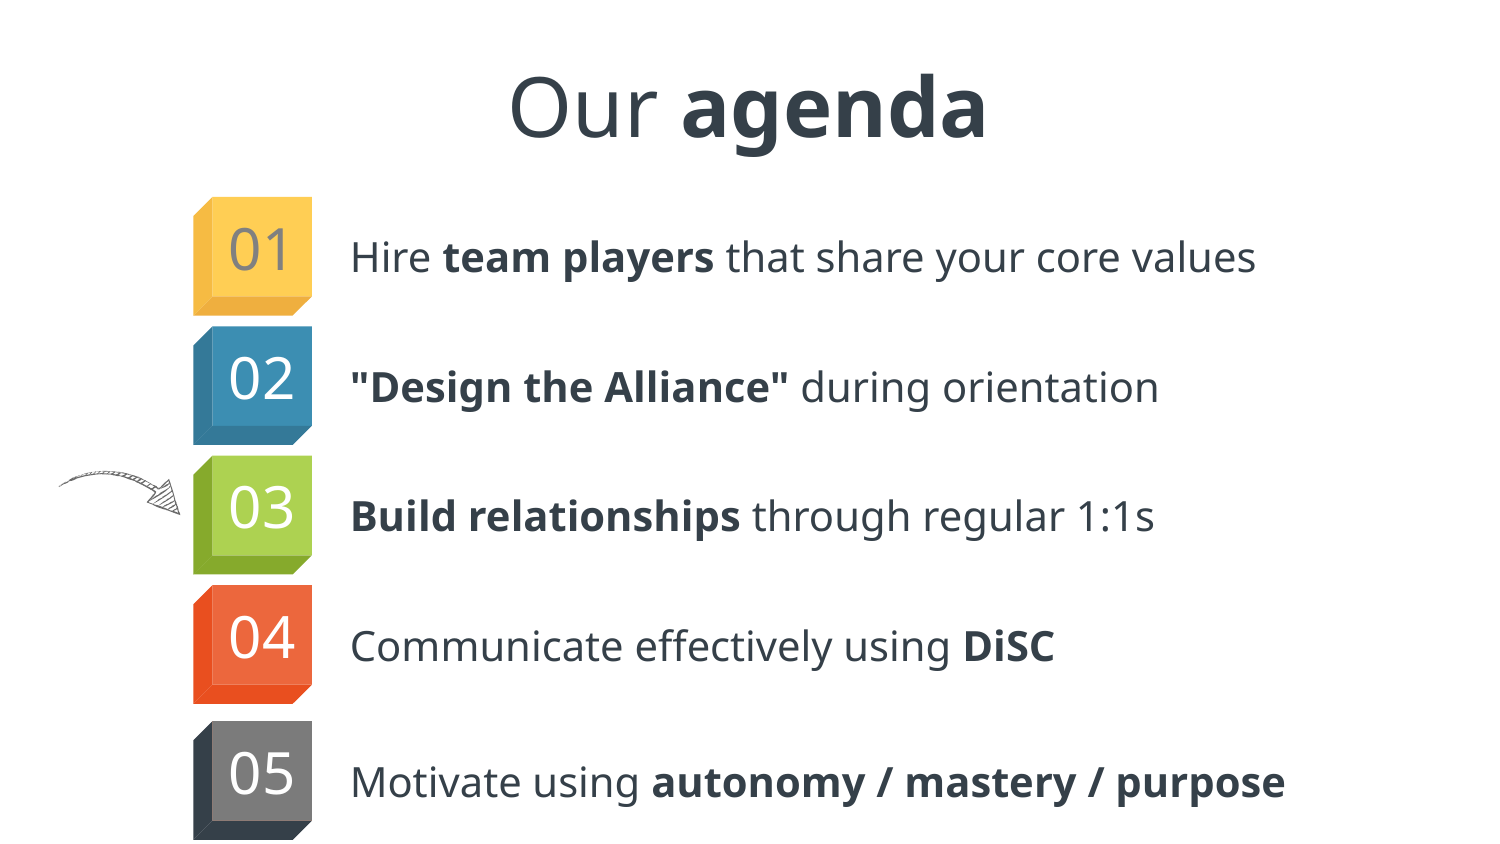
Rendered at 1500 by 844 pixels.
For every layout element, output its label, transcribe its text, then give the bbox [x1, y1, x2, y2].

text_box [193, 455, 313, 575]
text_box Build relationships through regular 1:1s [335, 482, 1199, 556]
title Our agenda [73, 33, 1425, 175]
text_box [193, 720, 313, 841]
text_box "Design the Alliance" during orientation [335, 353, 1411, 427]
text_box Hire team players that share your core values [335, 223, 1285, 297]
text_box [193, 196, 313, 316]
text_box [193, 326, 313, 446]
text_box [193, 584, 313, 705]
text_box Motivate using autonomy / mastery / purpose [335, 747, 1411, 821]
text_box Communicate effectively using DiSC [335, 611, 1411, 685]
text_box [77, 449, 170, 546]
